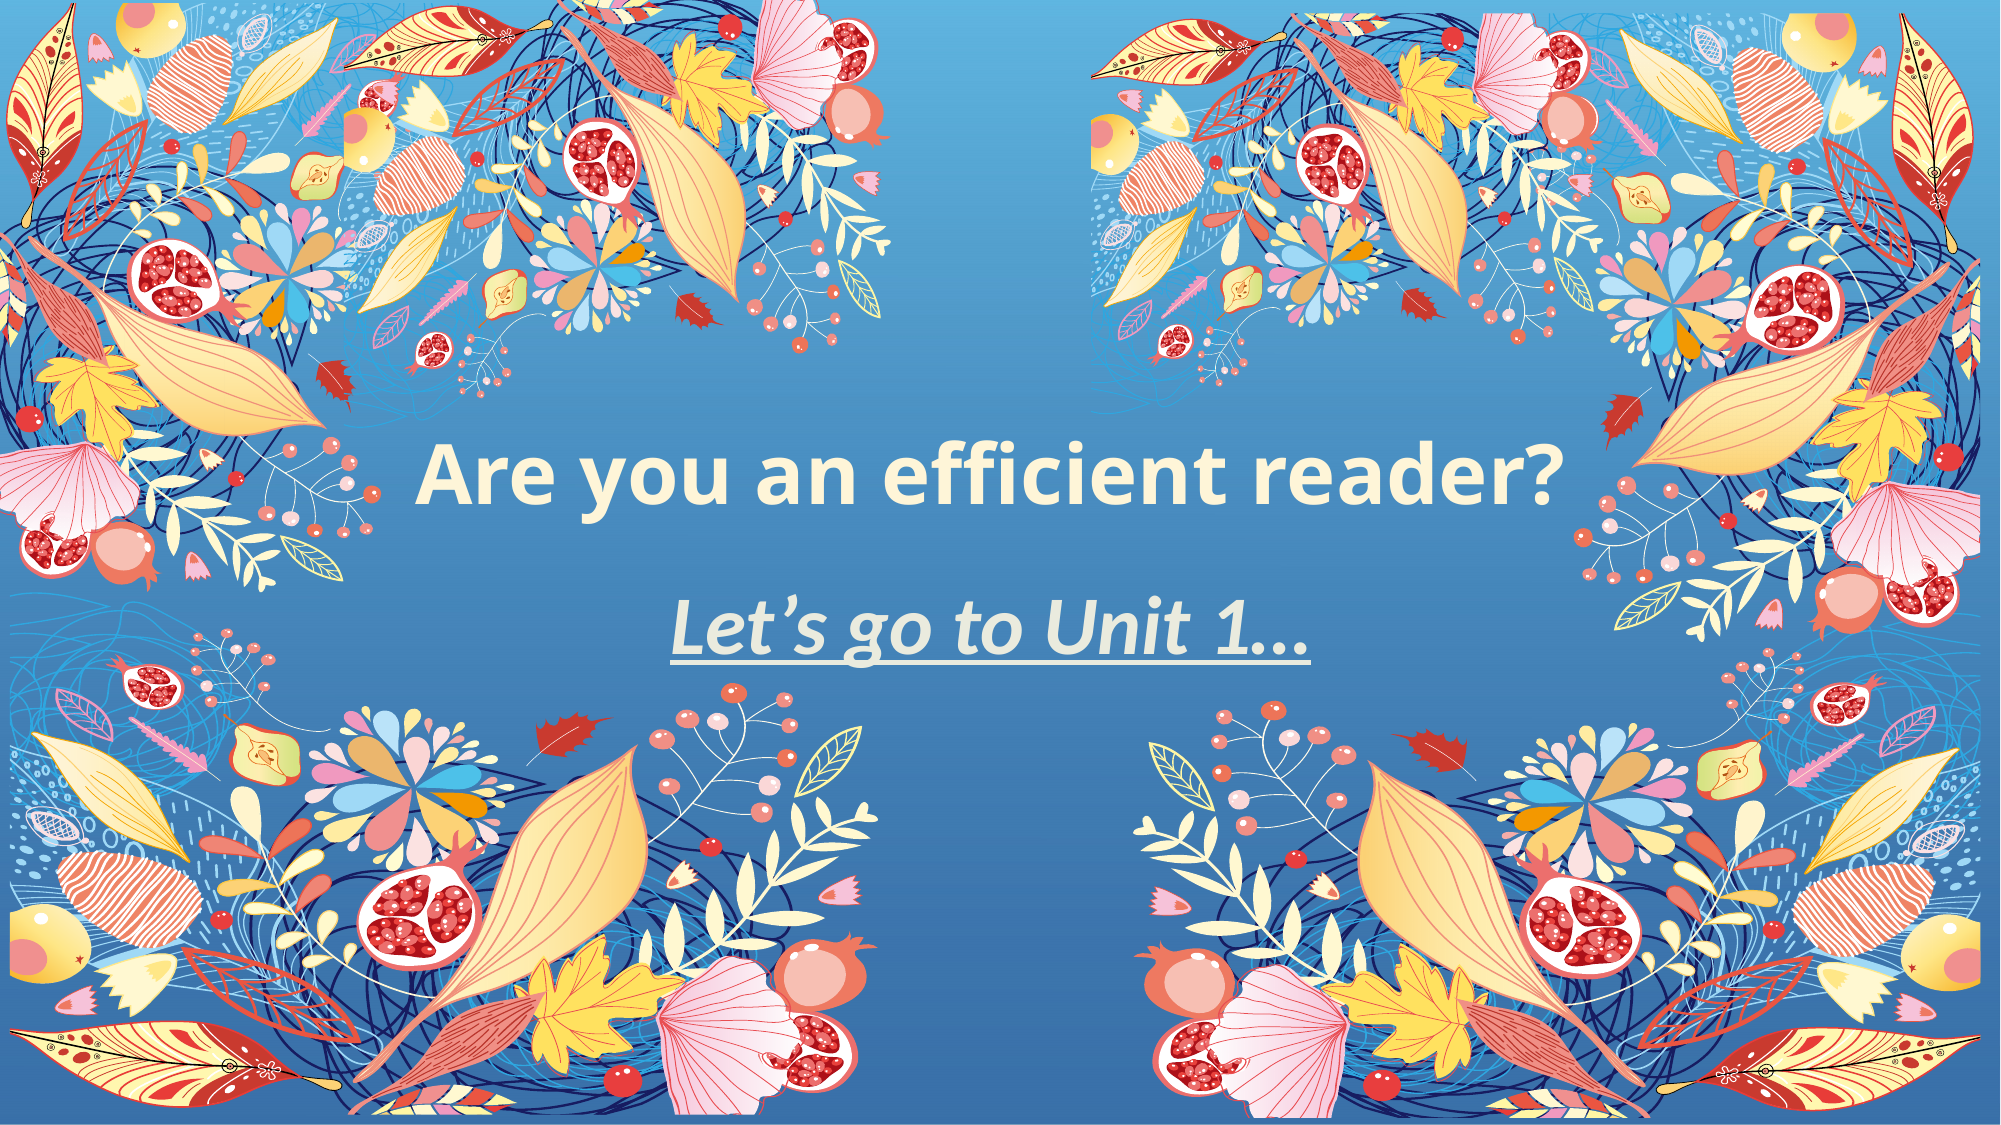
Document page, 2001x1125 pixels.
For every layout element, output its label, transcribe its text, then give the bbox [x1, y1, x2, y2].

picture [0, 0, 2001, 1125]
text_box Are you an efficient reader? Let’s go to Unit 1… [400, 363, 1582, 679]
